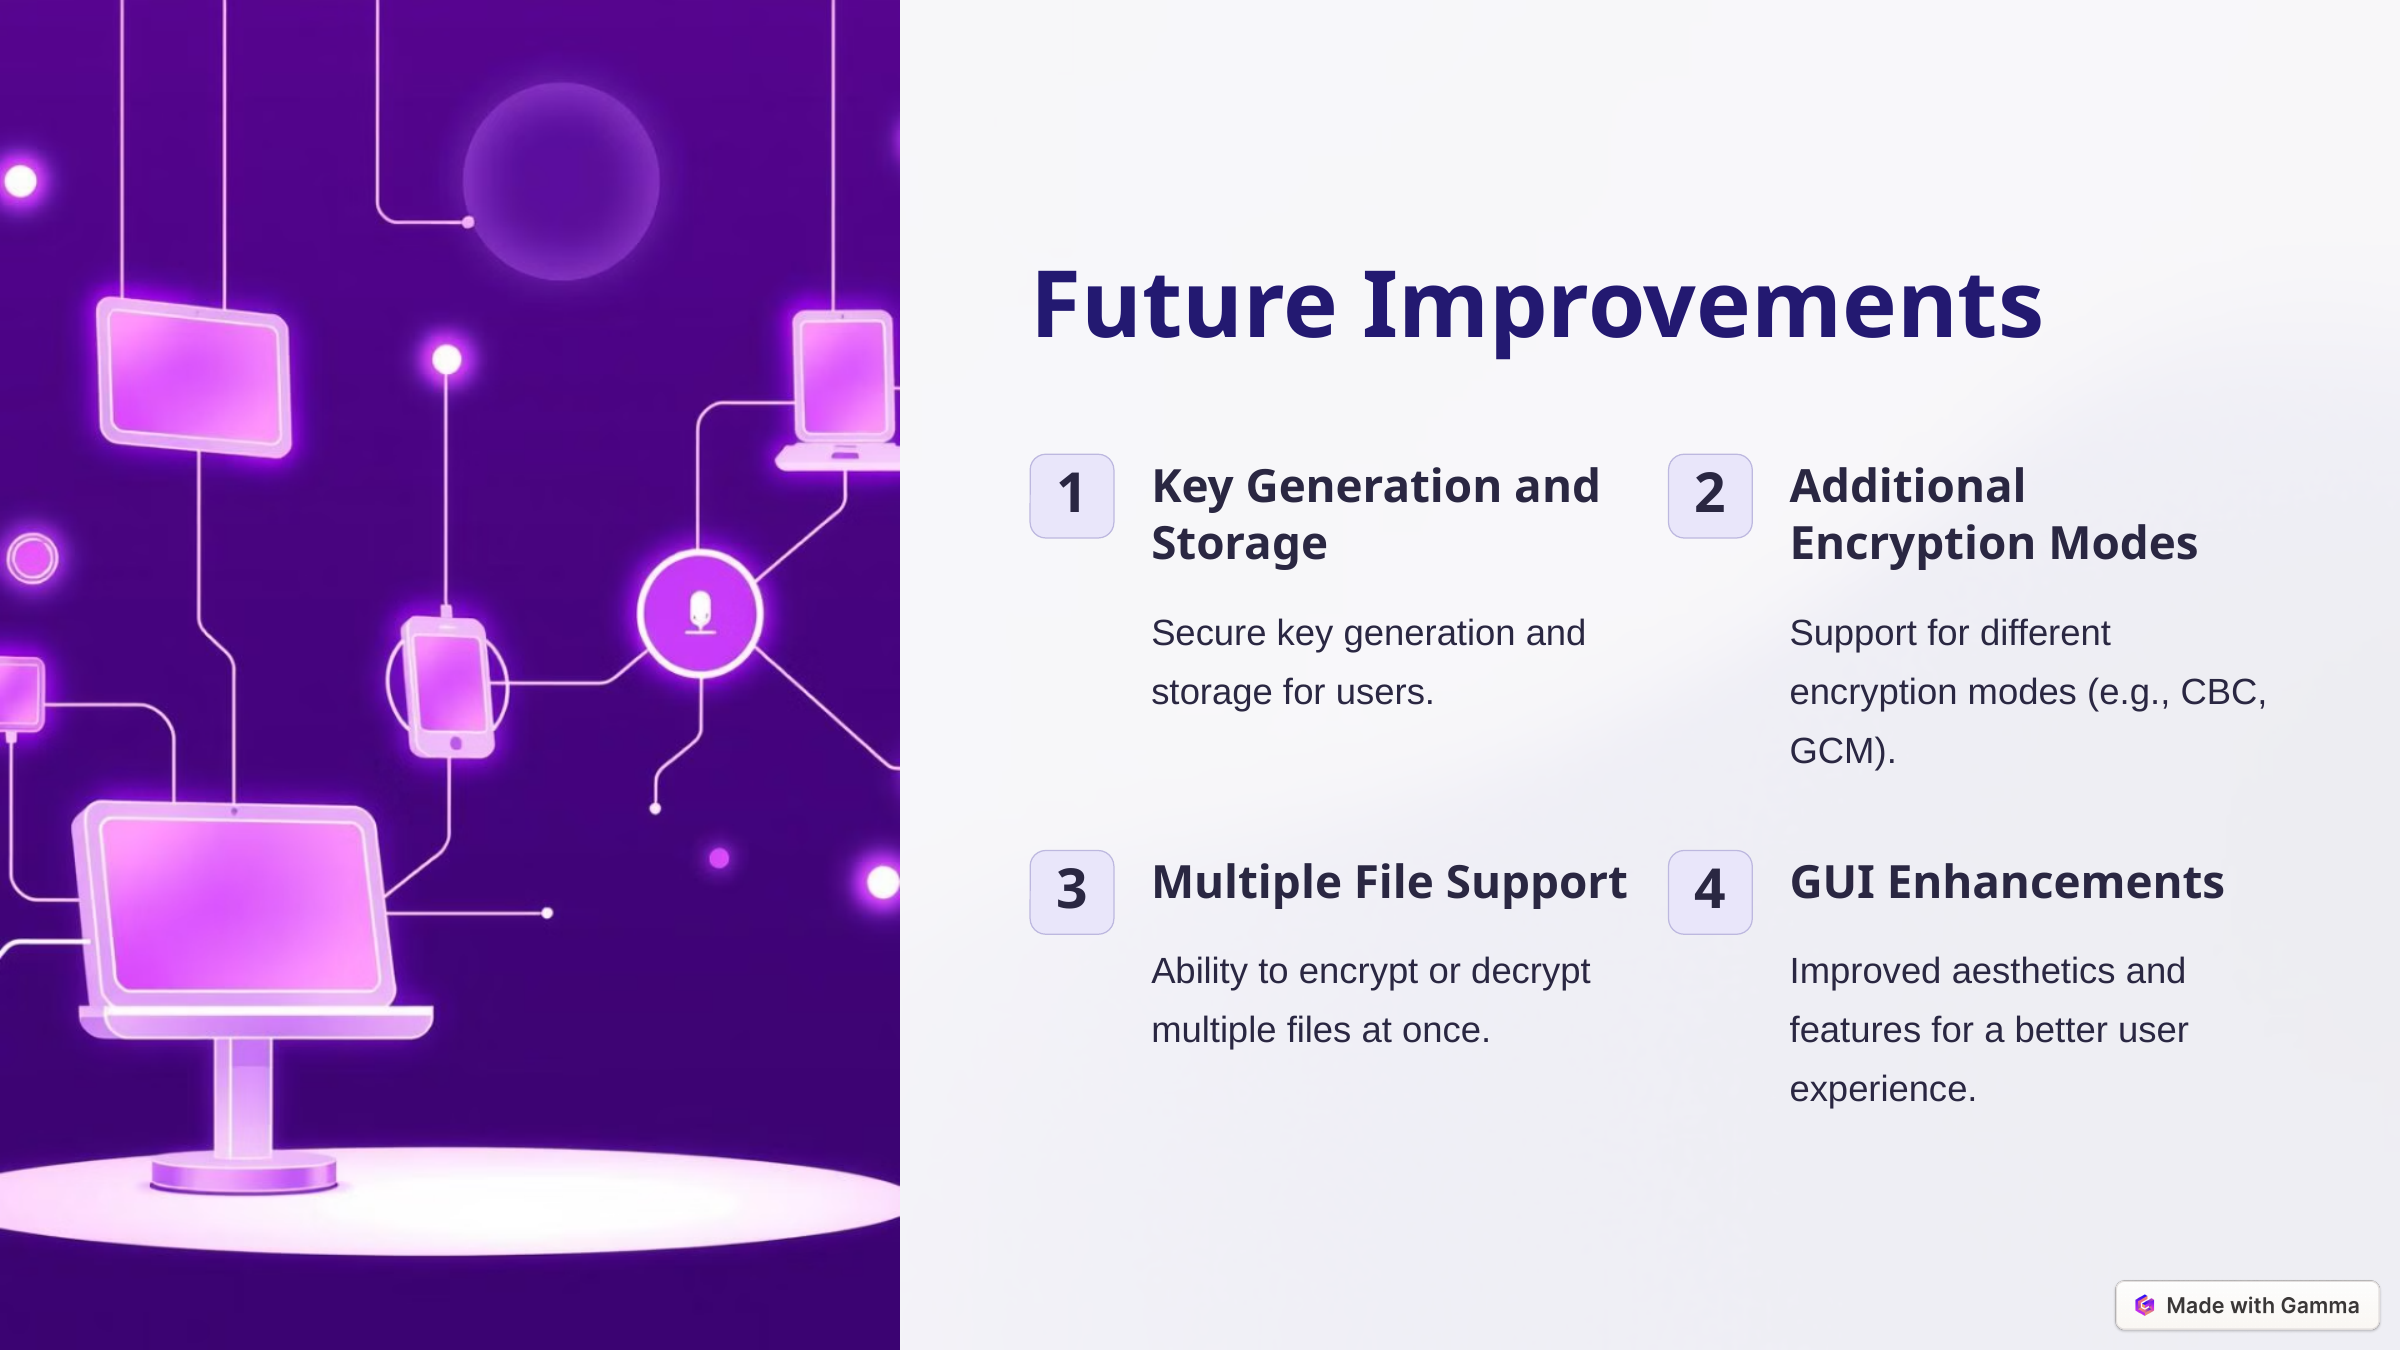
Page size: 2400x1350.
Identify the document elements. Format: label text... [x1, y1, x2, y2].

text_box Additional Encryption Modes [1789, 454, 2270, 571]
text_box 2 [1694, 468, 1727, 524]
text_box [1030, 454, 1114, 538]
text_box 4 [1693, 864, 1728, 921]
text_box 3 [1056, 864, 1088, 921]
text_box [1030, 850, 1114, 935]
text_box Secure key generation and storage for users. [1151, 592, 1632, 712]
text_box Multiple File Support [1151, 850, 1617, 909]
text_box Improved aesthetics and features for a better user experience. [1789, 930, 2270, 1110]
picture [0, 0, 900, 1350]
text_box Key Generation and Storage [1151, 454, 1632, 571]
text_box Future Improvements [1030, 240, 1963, 357]
text_box 1 [1061, 468, 1083, 524]
text_box [1668, 850, 1753, 935]
text_box GUI Enhancements [1789, 850, 2255, 909]
picture [2106, 1271, 2389, 1339]
text_box Support for different encryption modes (e.g., CBC, GCM). [1789, 592, 2270, 772]
text_box Ability to encrypt or decrypt multiple files at once. [1151, 930, 1632, 1050]
text_box [1668, 454, 1753, 538]
